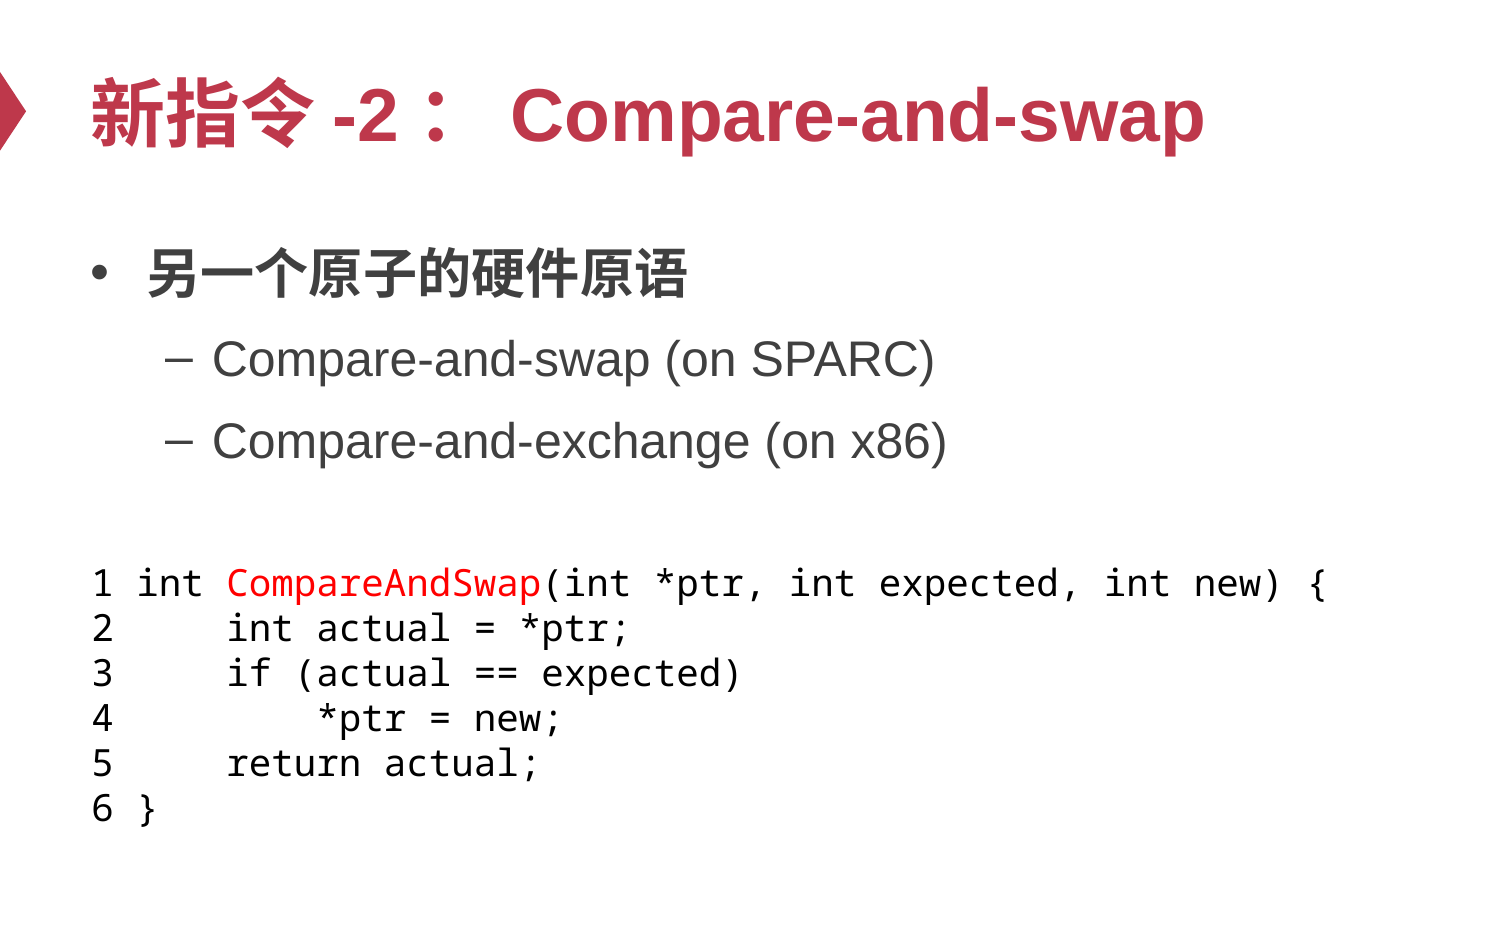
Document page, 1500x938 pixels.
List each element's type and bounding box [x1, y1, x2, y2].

title [75, 37, 1425, 186]
list [75, 218, 1425, 576]
text_box [76, 551, 1483, 837]
